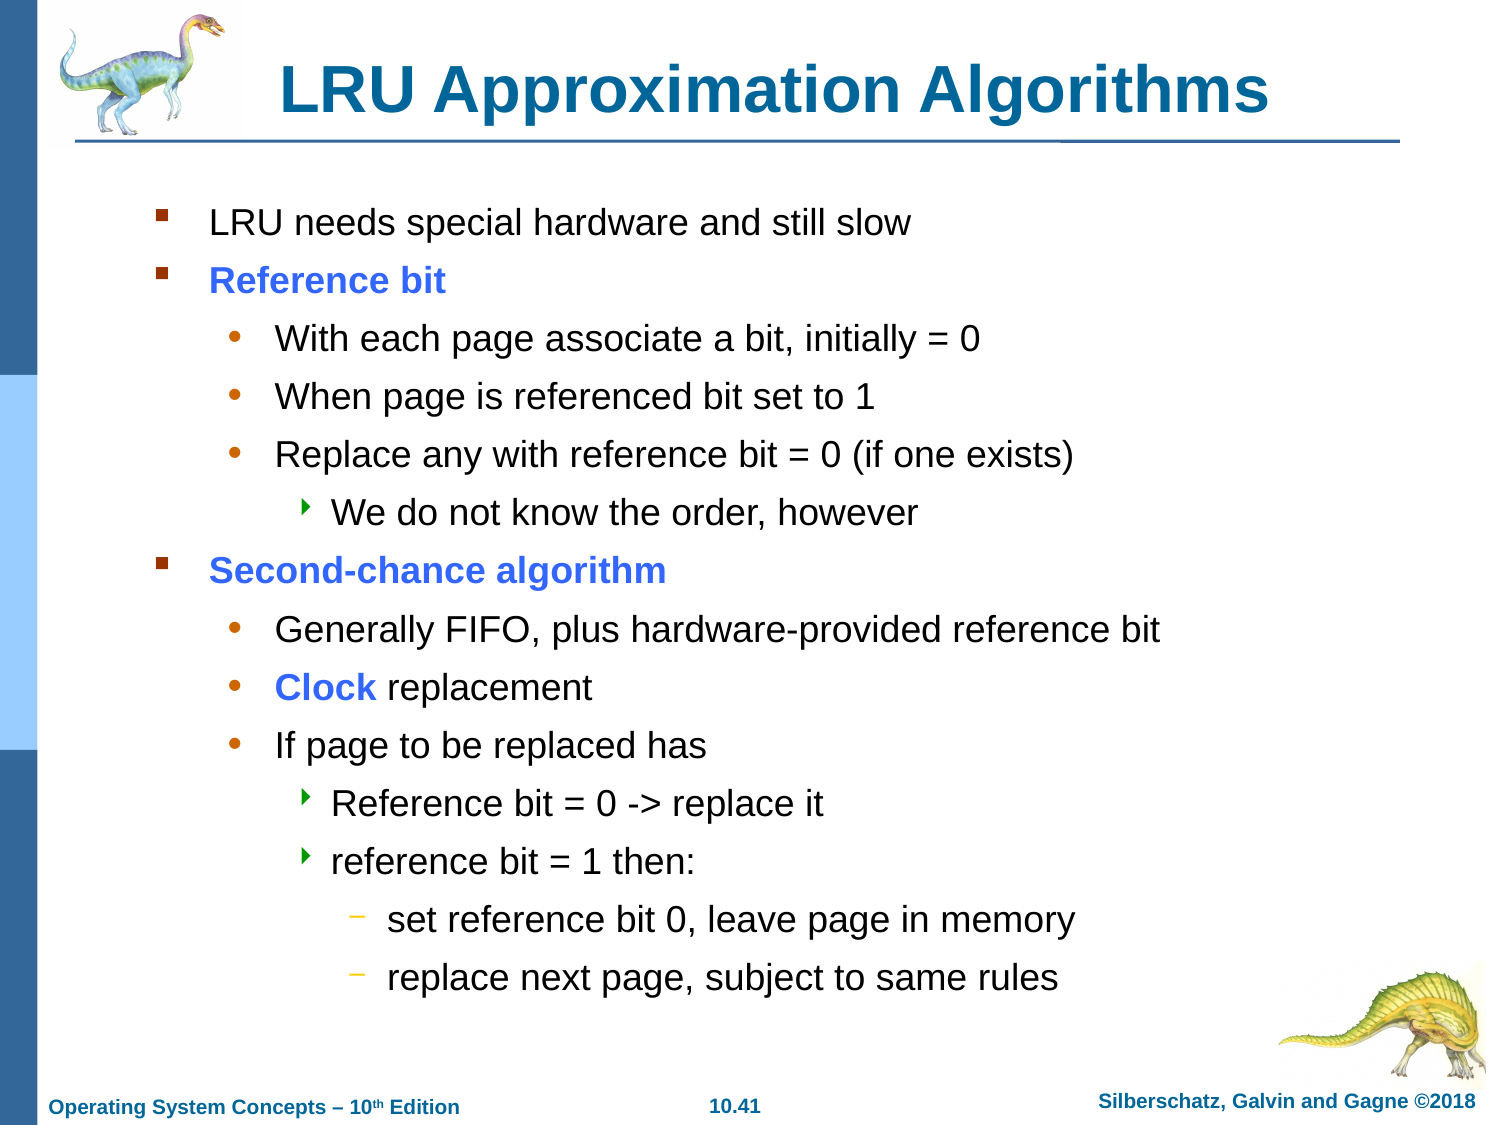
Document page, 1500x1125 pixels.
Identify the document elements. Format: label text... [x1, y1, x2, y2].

list LRU needs special hardware and still slow Reference bit With each page associate a bit, initially = 0 When page is referenced bit set to 1 Replace any with reference bit = 0 (if one exists) We do not know the order, however Second-chance algorithm Generally FIFO, plus hardware-provided reference bit Clock replacement If page to be replaced has Reference bit = 0 -> replace it reference bit = 1 then: set reference bit 0, leave page in memory replace next page, subject to same rules [137, 190, 1396, 1035]
picture [1275, 959, 1486, 1090]
title LRU Approximation Algorithms [137, 38, 1413, 133]
picture [46, 0, 243, 149]
